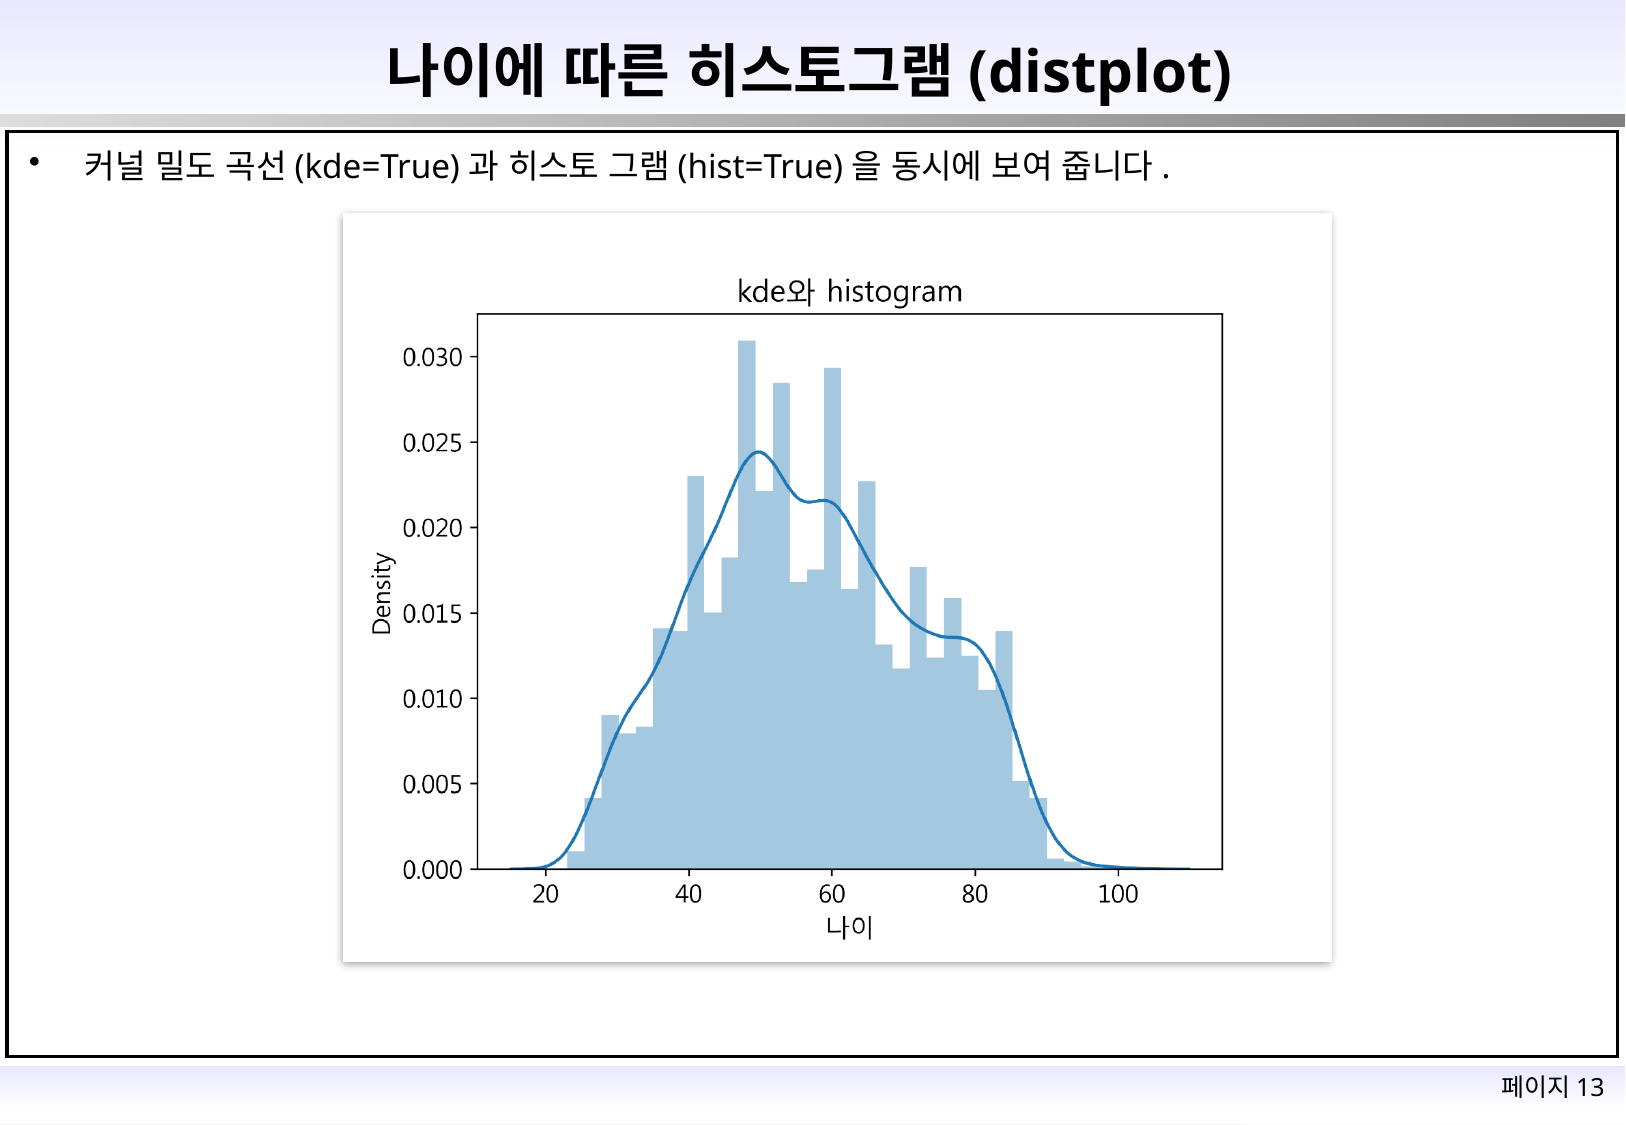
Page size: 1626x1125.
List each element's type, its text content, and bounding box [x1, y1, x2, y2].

list 커널 밀도 곡선(kde=True)과 히스토 그램(hist=True)을 동시에 보여 줍니다. [13, 137, 1625, 791]
picture [356, 226, 1318, 948]
title 나이에 따른 히스토그램(distplot) [207, 24, 1412, 113]
